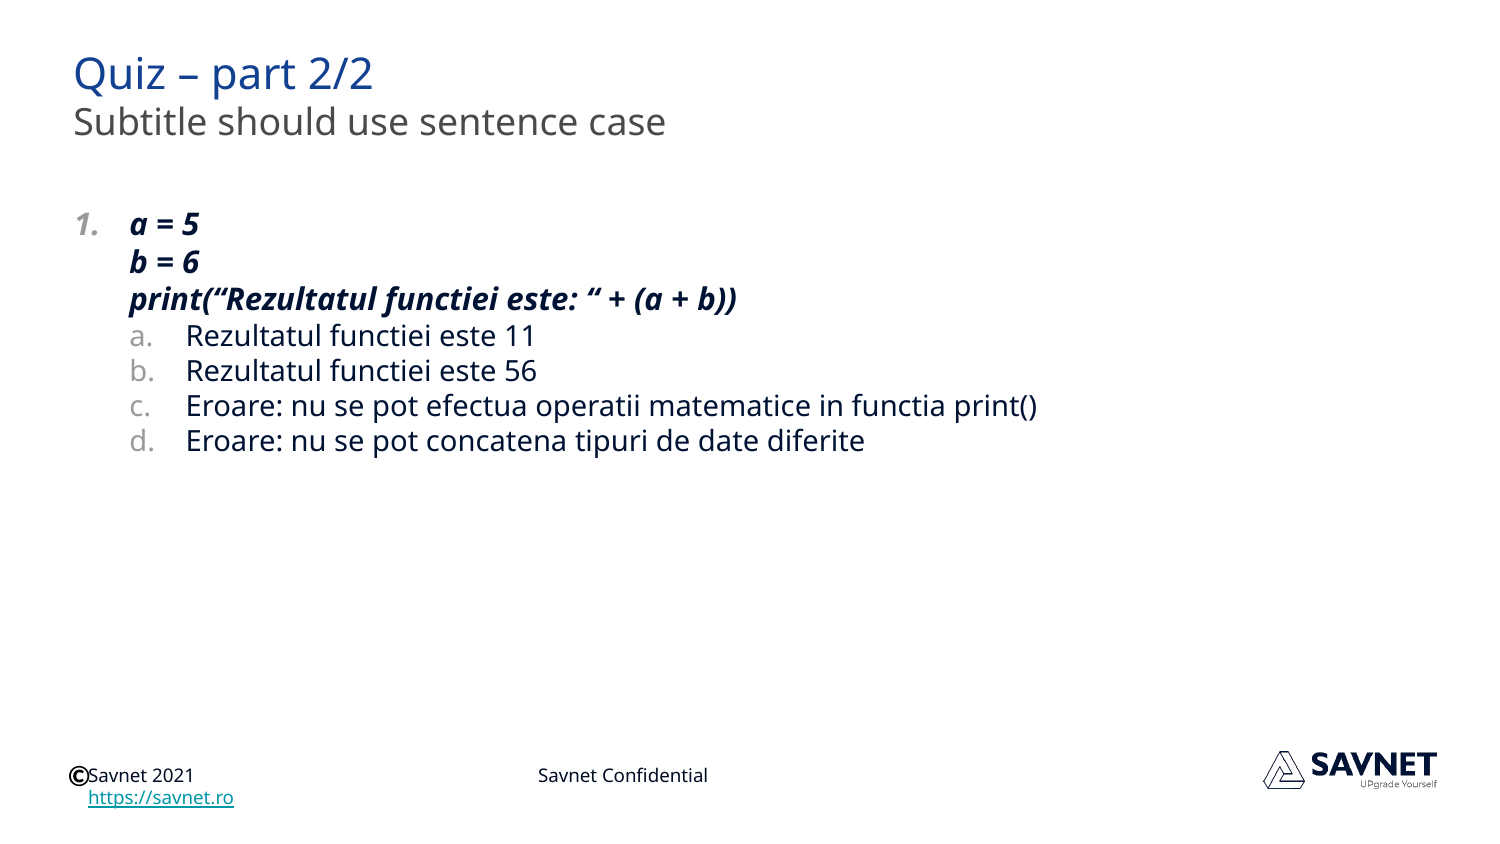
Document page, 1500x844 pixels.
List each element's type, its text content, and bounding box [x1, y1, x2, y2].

text_box Quiz – part 2/2 [61, 39, 1437, 104]
picture [1262, 751, 1438, 789]
text_box a = 5 b = 6 print(“Rezultatul functiei este: “ + (a + b)) Rezultatul functiei este 11 Rezultatul functiei este 56 Eroare: nu se pot efectua operatii matematice in functia print() Eroare: nu se pot concatena tipuri de date diferite [61, 199, 1437, 653]
text_box © [55, 751, 89, 798]
text_box Subtitle should use sentence case [62, 91, 1438, 148]
text_box Savnet 2021 Savnet Confidential https://savnet.ro [76, 757, 1264, 817]
